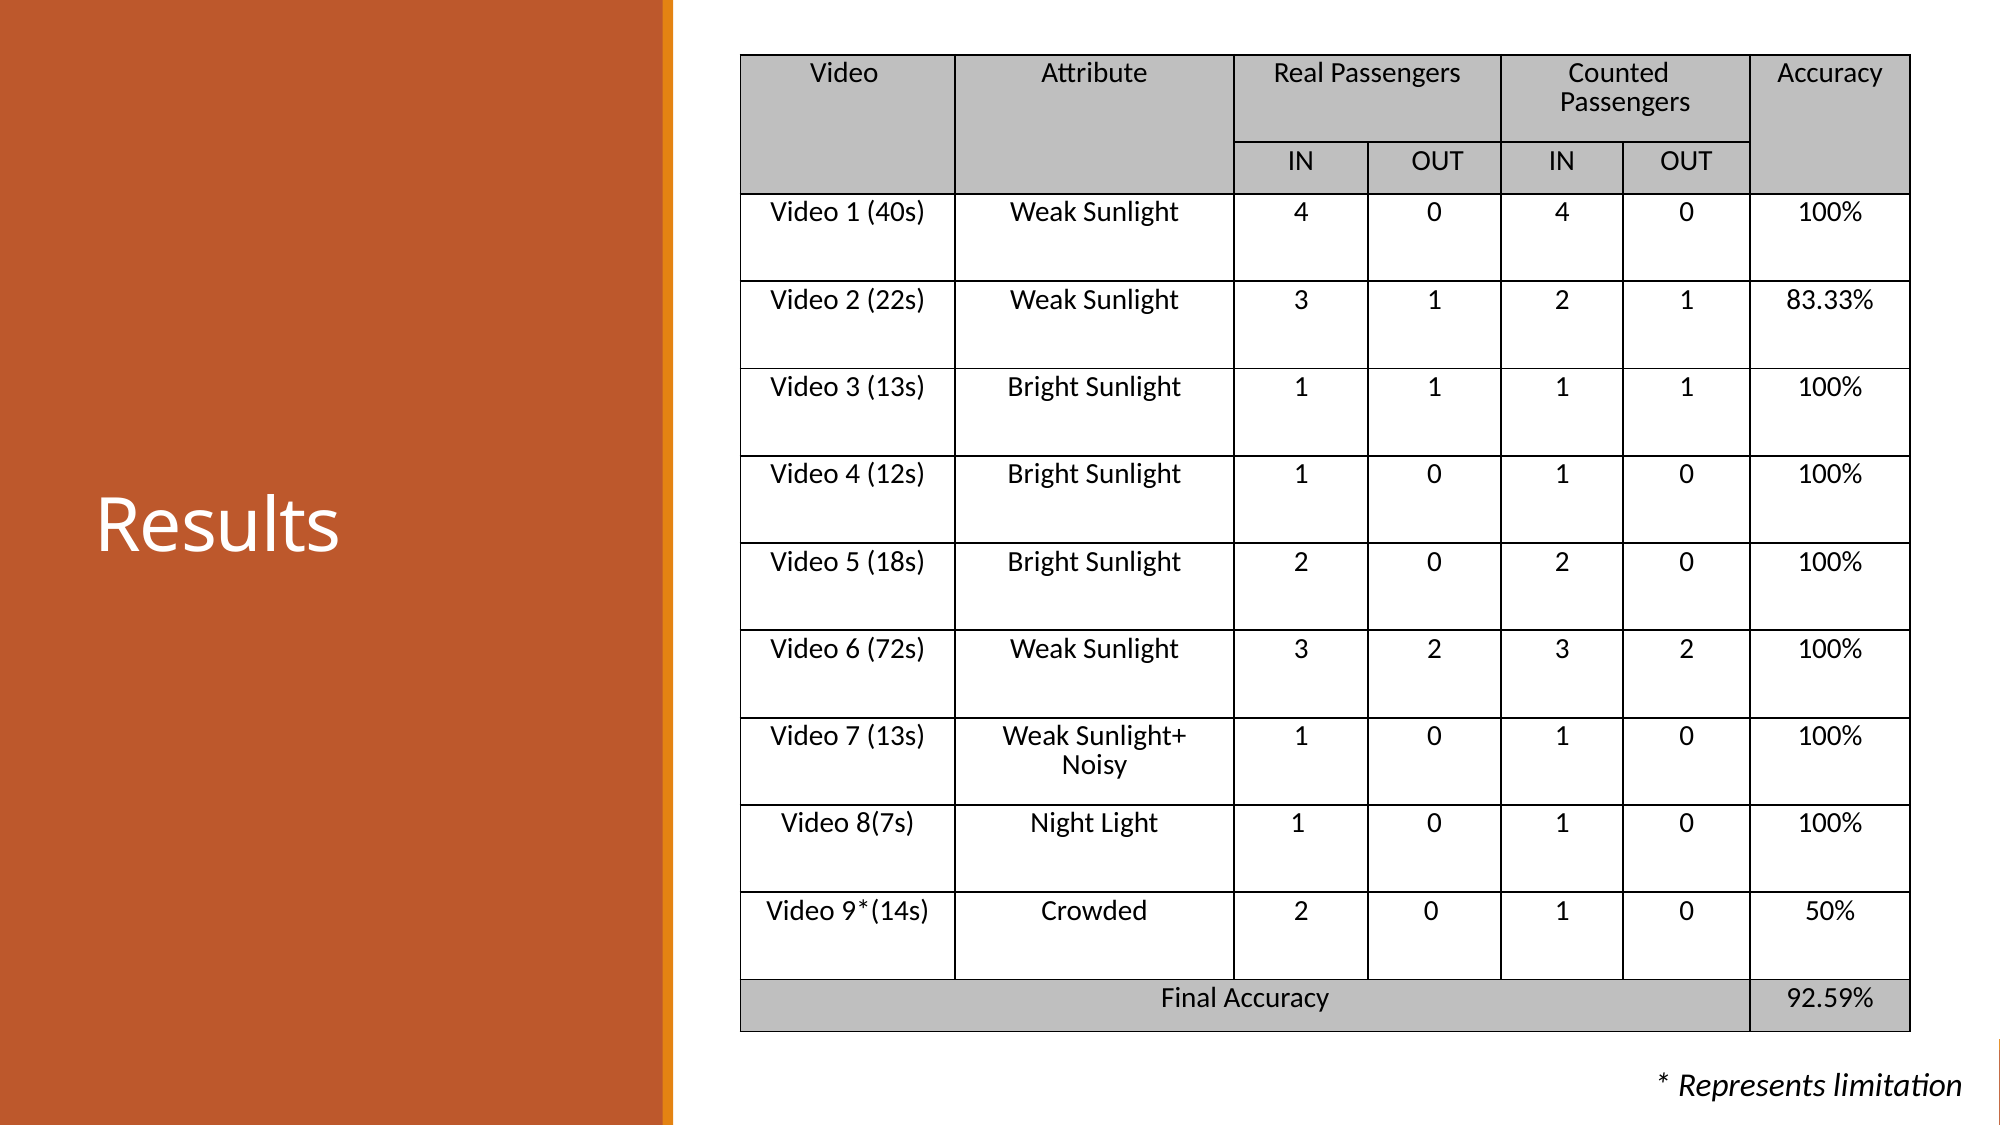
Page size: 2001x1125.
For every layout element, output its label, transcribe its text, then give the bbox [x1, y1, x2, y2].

table_cell 1 [1502, 457, 1622, 542]
table_cell 0 [1624, 893, 1749, 979]
table_header Counted Passengers [1502, 56, 1749, 141]
table_cell Weak Sunlight [956, 282, 1233, 368]
table_header Video [741, 56, 954, 193]
table_cell 0 [1369, 893, 1500, 979]
table_cell 2 [1235, 544, 1367, 629]
table_cell Video 7 (13s) [741, 719, 954, 804]
table_cell 3 [1235, 631, 1367, 717]
table_cell Video 2 (22s) [741, 282, 954, 368]
table_cell 4 [1502, 195, 1622, 280]
table_cell 4 [1235, 195, 1367, 280]
table_cell 0 [1624, 806, 1749, 891]
table_cell 2 [1369, 631, 1500, 717]
table_cell 100% [1751, 369, 1909, 455]
table_cell Weak Sunlight [956, 631, 1233, 717]
table_cell Final Accuracy [741, 980, 1749, 1031]
table_cell 3 [1235, 282, 1367, 368]
table_cell 0 [1624, 457, 1749, 542]
table_cell 0 [1369, 806, 1500, 891]
table_cell 2 [1502, 544, 1622, 629]
table_header Attribute [956, 56, 1233, 193]
table_cell Video 4 (12s) [741, 457, 954, 542]
table_cell 0 [1369, 544, 1500, 629]
table_cell 1 [1502, 369, 1622, 455]
table_cell Bright Sunlight [956, 544, 1233, 629]
table_cell 1 [1502, 893, 1622, 979]
table_cell Bright Sunlight [956, 457, 1233, 542]
text_box [661, 0, 674, 1125]
table_cell 100% [1751, 457, 1909, 542]
table_cell 100% [1751, 806, 1909, 891]
table_cell 1 [1502, 719, 1622, 804]
table_cell 100% [1751, 719, 1909, 804]
table_cell OUT [1624, 143, 1749, 193]
table_cell Video 9*(14s) [741, 893, 954, 979]
table_cell Video 1 (40s) [741, 195, 954, 280]
table_cell Video 6 (72s) [741, 631, 954, 717]
table_cell 2 [1235, 893, 1367, 979]
table_cell 2 [1502, 282, 1622, 368]
table_cell 1 [1624, 282, 1749, 368]
text_box [0, 0, 661, 1125]
table_cell 1 [1235, 369, 1367, 455]
table_cell Weak Sunlight+ Noisy [956, 719, 1233, 804]
table_cell Weak Sunlight [956, 195, 1233, 280]
table_cell 0 [1624, 195, 1749, 280]
table_cell 0 [1624, 544, 1749, 629]
table_cell 0 [1369, 719, 1500, 804]
text_box * Represents limitation [828, 1056, 1986, 1111]
table_cell Bright Sunlight [956, 369, 1233, 455]
table_cell Video 3 (13s) [741, 369, 954, 455]
table_cell 1 [1235, 457, 1367, 542]
table_header Real Passengers [1235, 56, 1500, 141]
table_cell OUT [1369, 143, 1500, 193]
table_cell 0 [1369, 457, 1500, 542]
table_cell 1 [1369, 369, 1500, 455]
table_cell 100% [1751, 544, 1909, 629]
table_cell Night Light [956, 806, 1233, 891]
table_cell 83.33% [1751, 282, 1909, 368]
table_cell 100% [1751, 631, 1909, 717]
table_cell 0 [1369, 195, 1500, 280]
table_cell 1 [1235, 719, 1367, 804]
table_cell 1 [1369, 282, 1500, 368]
table_cell 100% [1751, 195, 1909, 280]
table_cell 92.59% [1751, 980, 1909, 1031]
table_cell 1 [1235, 806, 1367, 891]
table_cell IN [1502, 143, 1622, 193]
text_box [674, 0, 2000, 1125]
table_cell Video 5 (18s) [741, 544, 954, 629]
table_cell 50% [1751, 893, 1909, 979]
table_cell 3 [1502, 631, 1622, 717]
table_cell 1 [1502, 806, 1622, 891]
table_cell 0 [1624, 719, 1749, 804]
table_header Accuracy [1751, 56, 1909, 193]
table_cell IN [1235, 143, 1367, 193]
table_cell 1 [1624, 369, 1749, 455]
title Results [79, 54, 586, 1002]
table_cell Crowded [956, 893, 1233, 979]
table_cell Video 8(7s) [741, 806, 954, 891]
table_cell 2 [1624, 631, 1749, 717]
